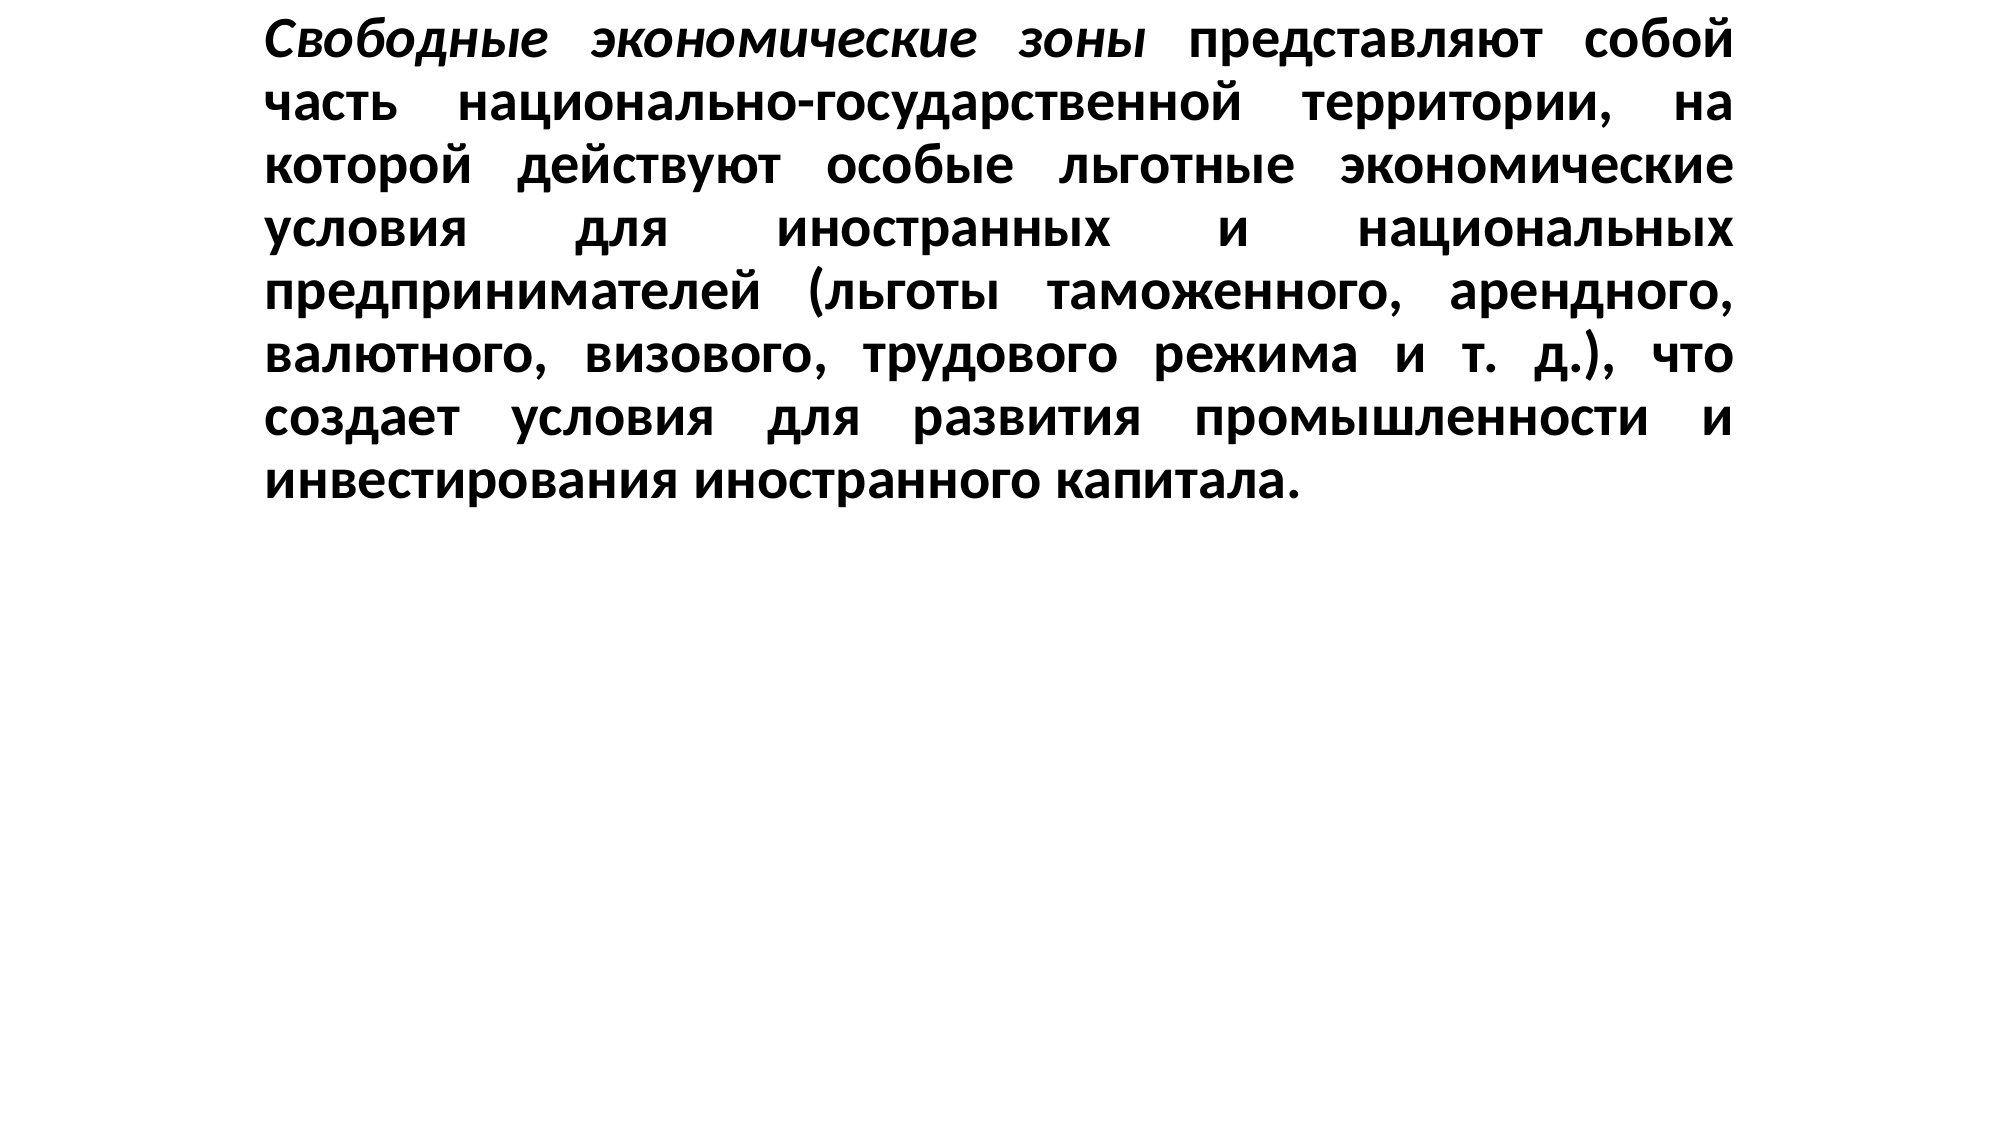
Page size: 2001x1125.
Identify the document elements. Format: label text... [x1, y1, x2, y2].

subtitle Свободные экономические зоны представляют собой часть национально-государственной территории, на которой действуют особые льготные экономические условия для иностранных и национальных предпринимателей (льготы таможенного, арендного, валютного, визового, трудового режима и т. д.), что создает условия для развития промышленности и инвестирования иностранного капитала. [249, 0, 1750, 1125]
